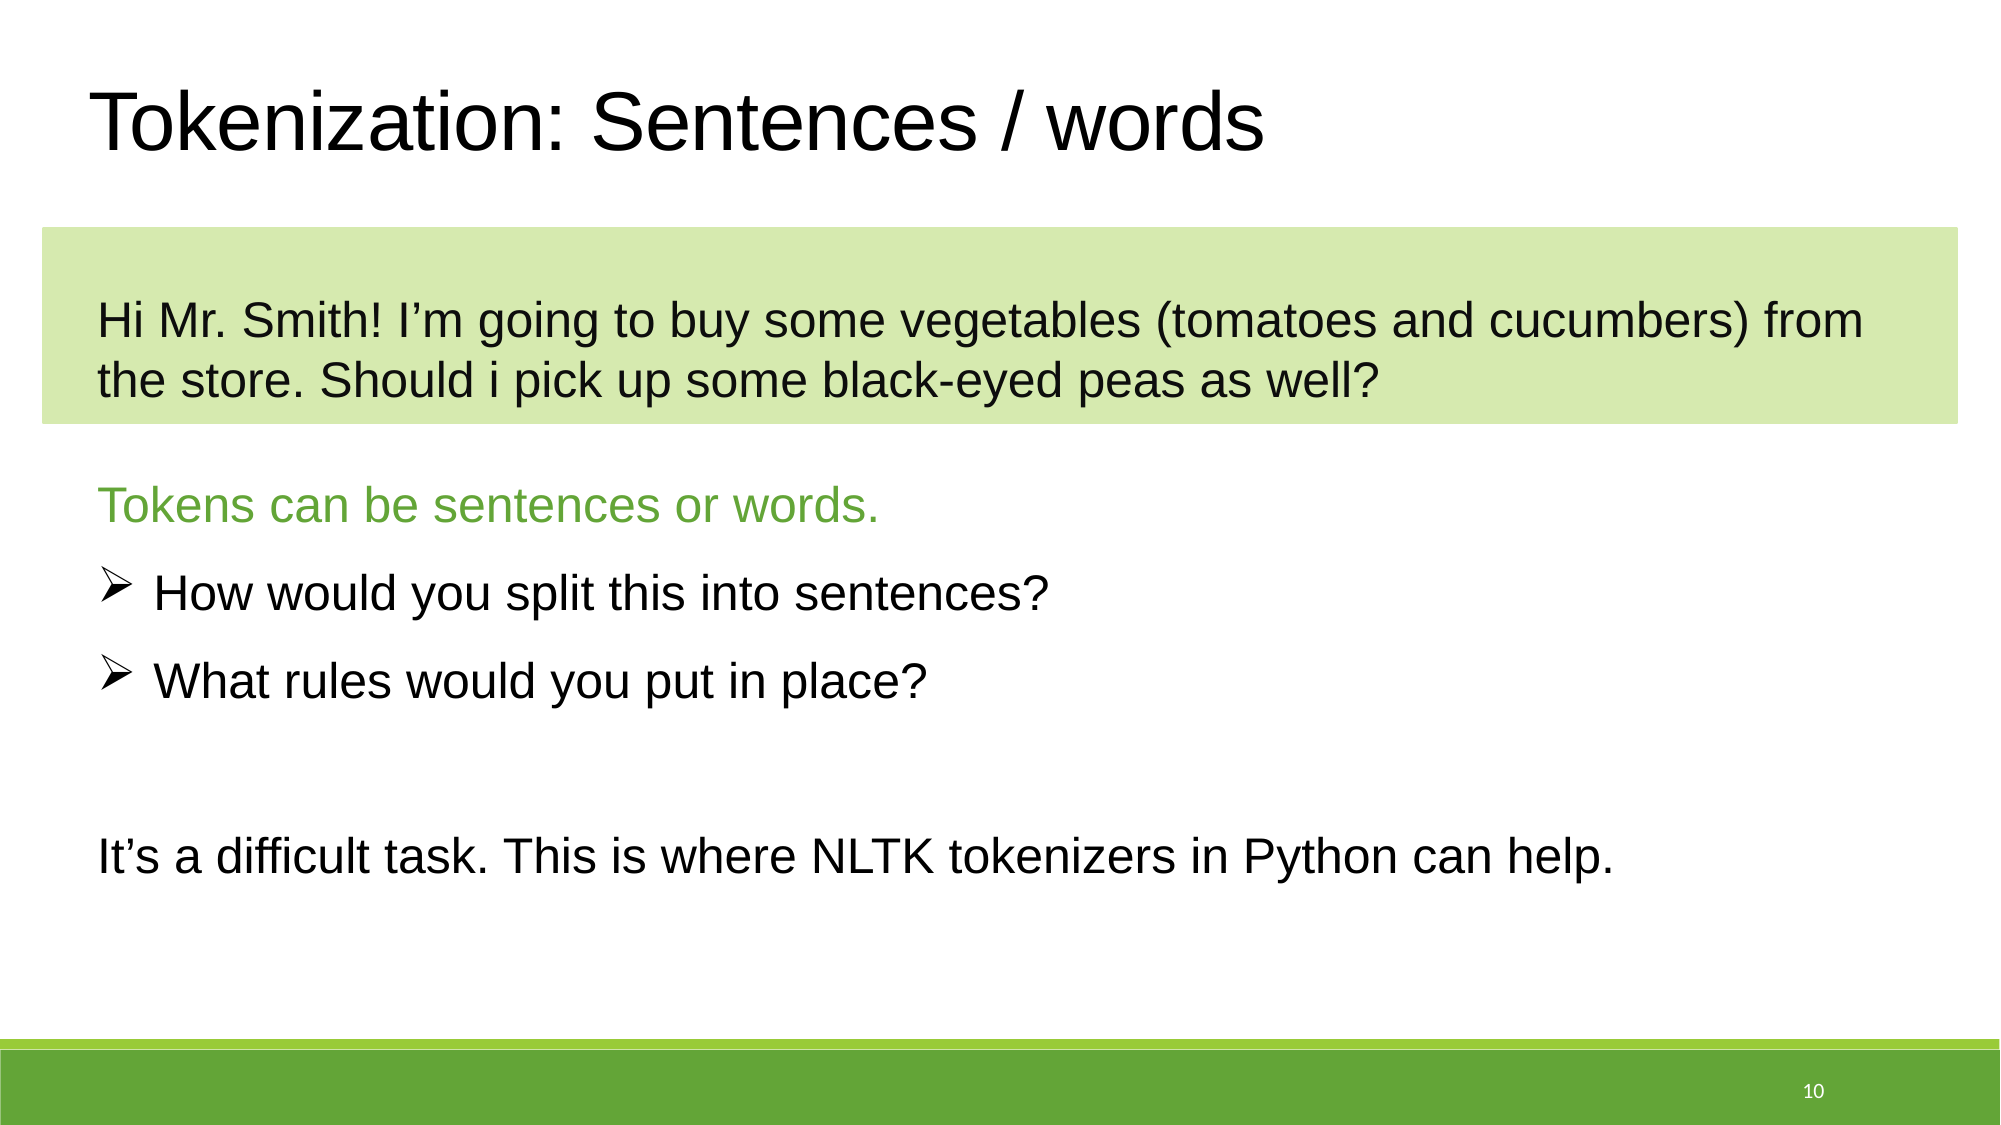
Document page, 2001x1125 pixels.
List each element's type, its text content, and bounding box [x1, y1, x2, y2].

text_box [42, 227, 87, 424]
text_box Tokenization: Sentences / words [87, 67, 1933, 168]
text_box [1933, 227, 1958, 424]
slide_number 10 [1624, 1059, 1840, 1120]
text_box Tokens can be sentences or words. How would you split this into sentences? What rules would you put in place? It’s a difficult task. This is where NLTK tokenizers in Python can help. [87, 478, 1933, 894]
text_box Hi Mr. Smith! I’m going to buy some vegetables (tomatoes and cucumbers) from the store. Should i pick up some black-eyed peas as well? [87, 217, 1933, 478]
